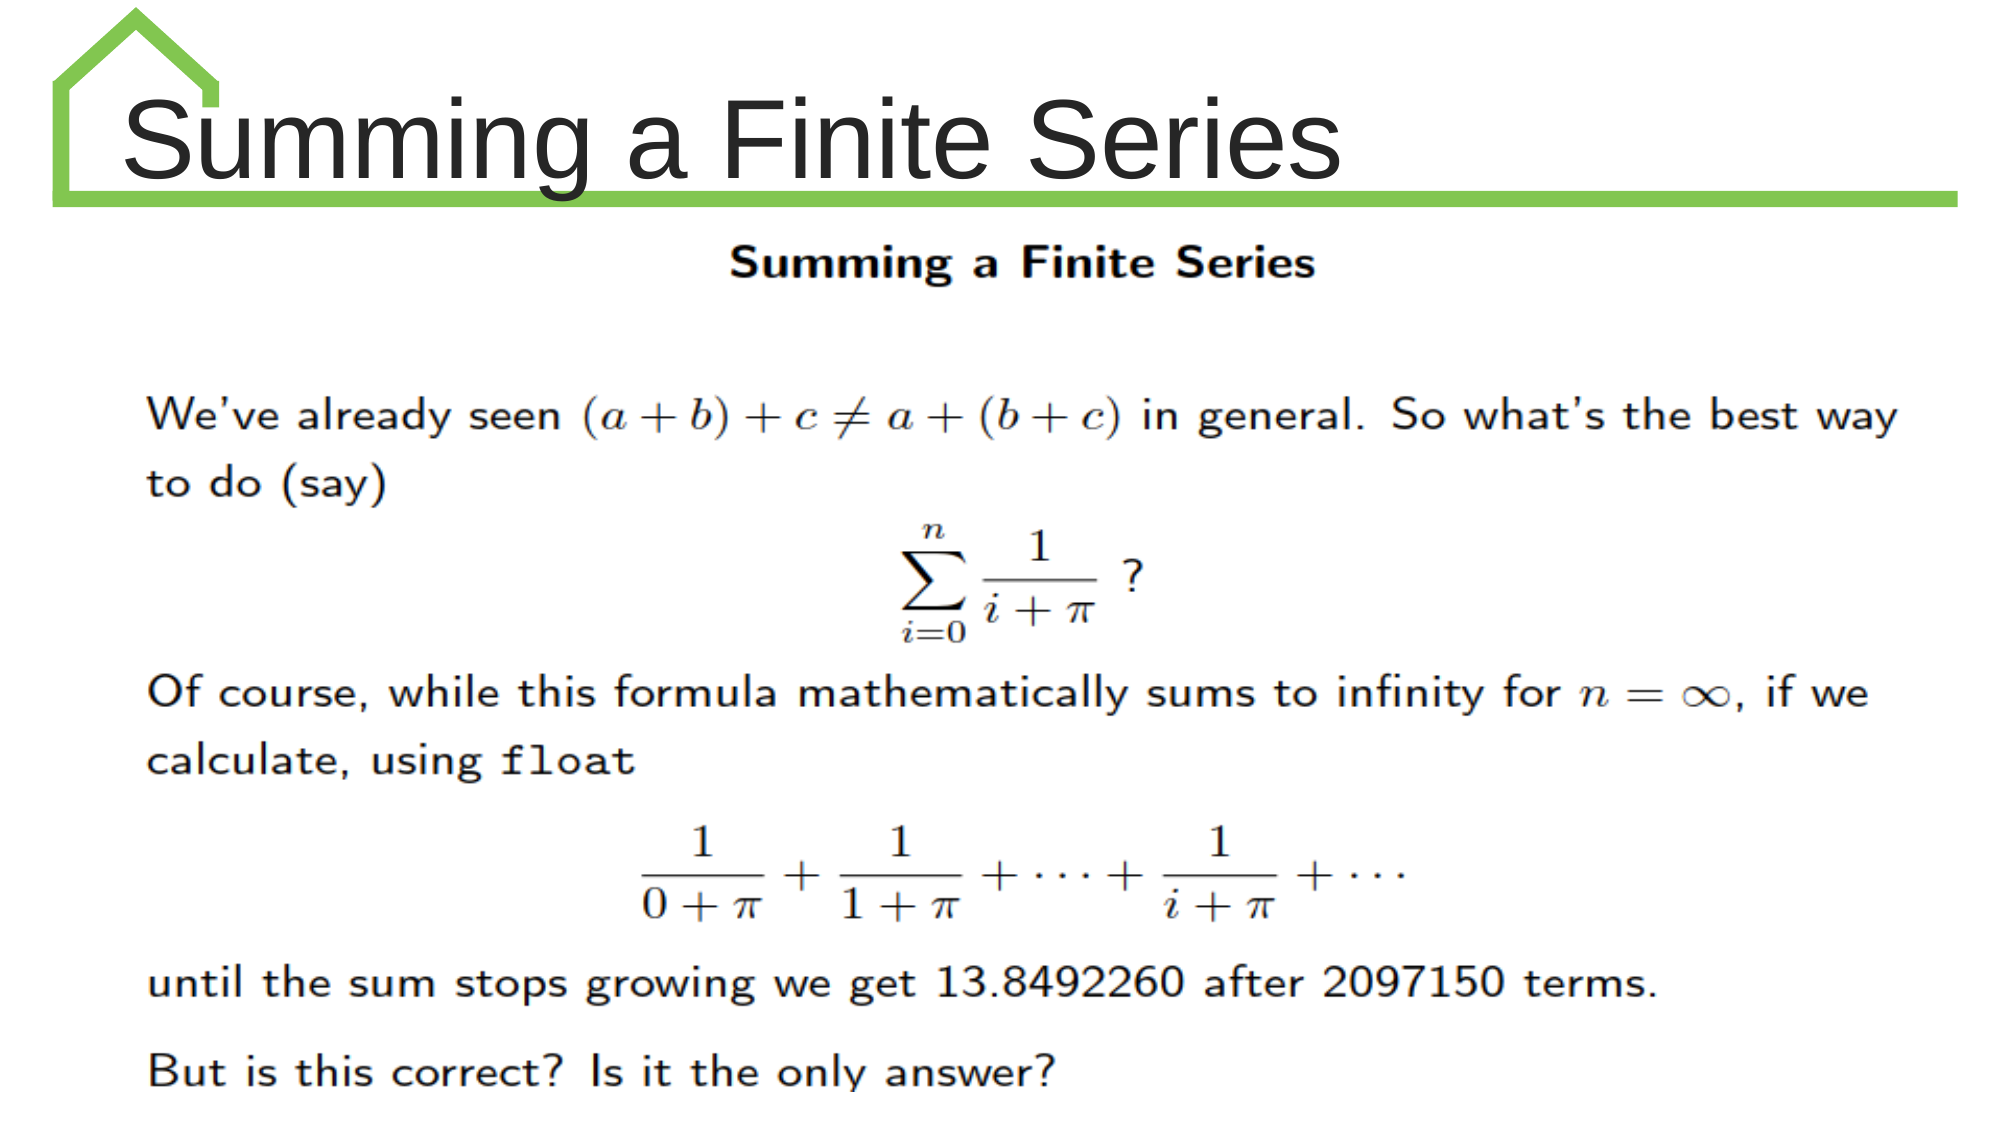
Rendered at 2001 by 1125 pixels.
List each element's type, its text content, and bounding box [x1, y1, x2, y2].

picture [122, 238, 1914, 1092]
list Summing a Finite Series [105, 82, 1952, 202]
